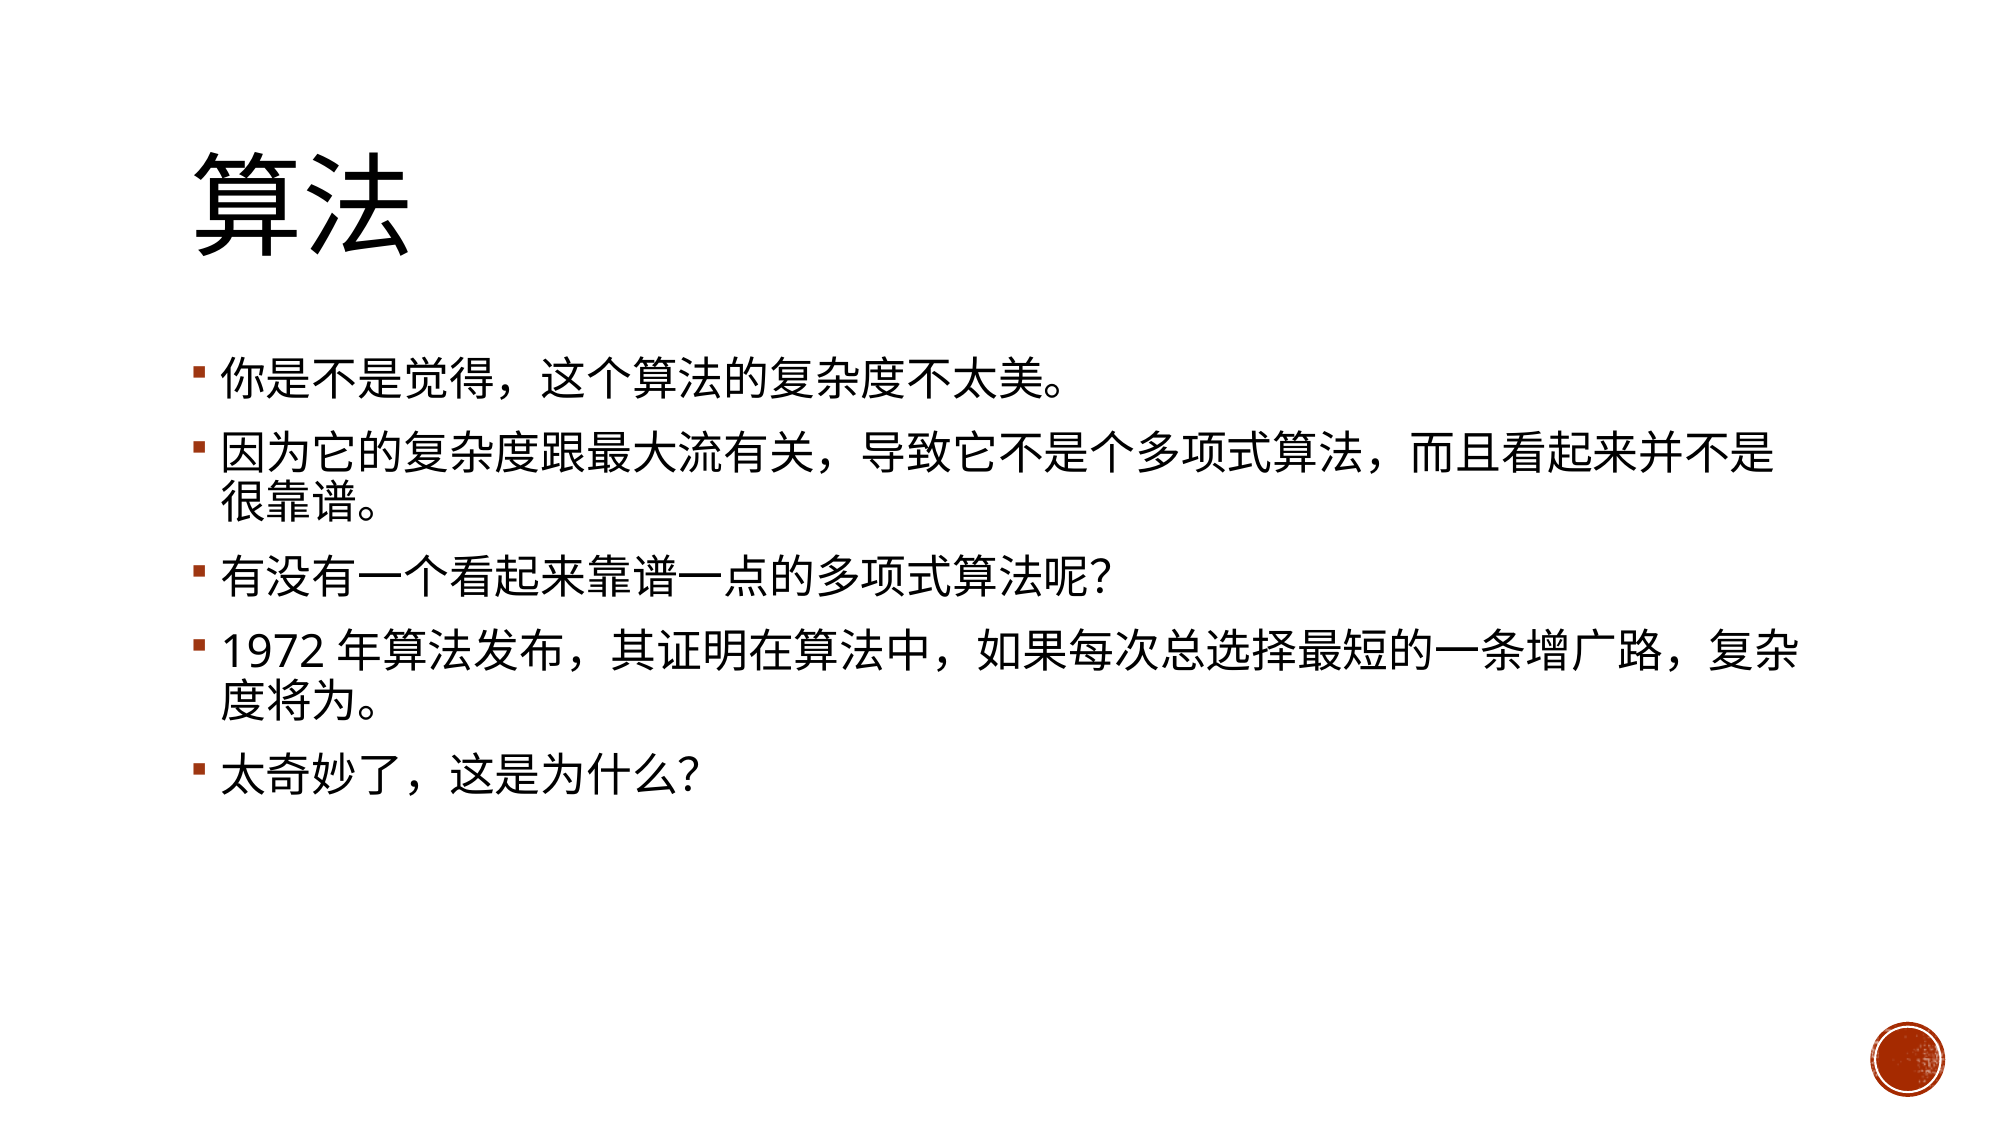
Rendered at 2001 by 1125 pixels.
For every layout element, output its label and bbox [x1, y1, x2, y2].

text_box [1868, 1018, 1947, 1097]
